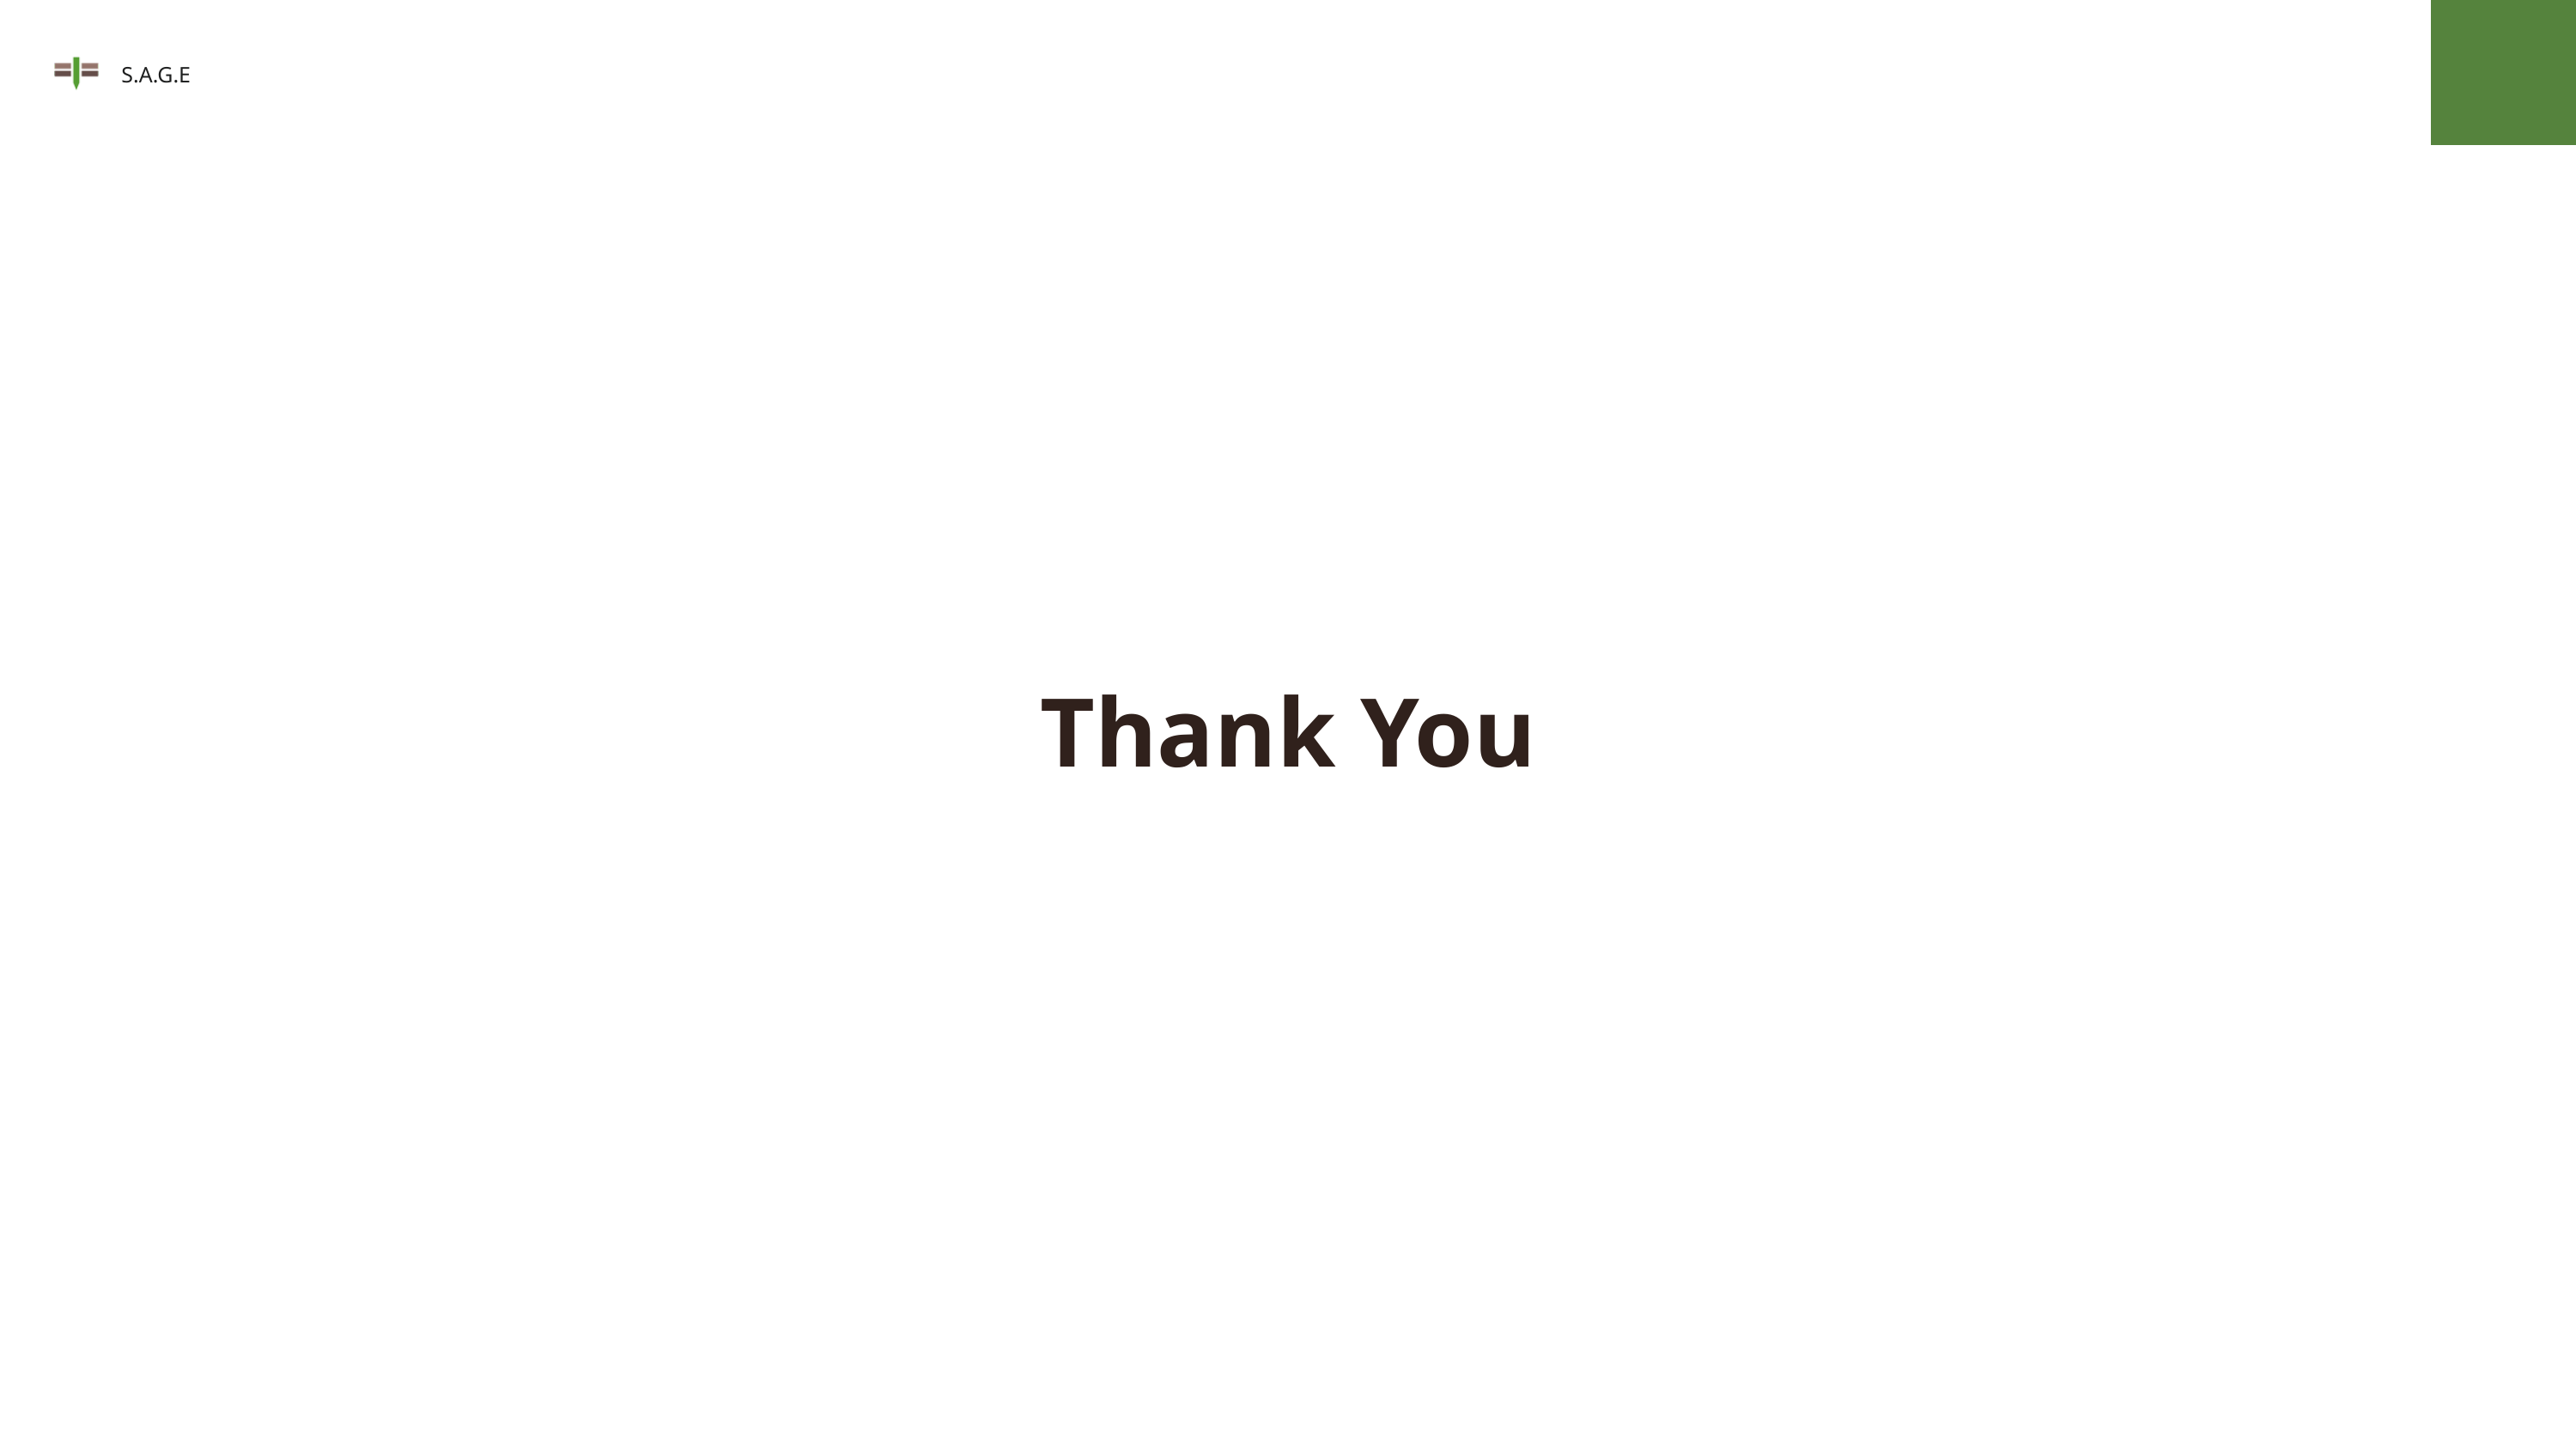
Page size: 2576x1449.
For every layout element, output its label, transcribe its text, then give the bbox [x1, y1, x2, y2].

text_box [2430, 0, 2576, 145]
text_box [49, 45, 104, 100]
text_box S.A.G.E [121, 57, 216, 88]
text_box Thank You [969, 664, 1607, 787]
